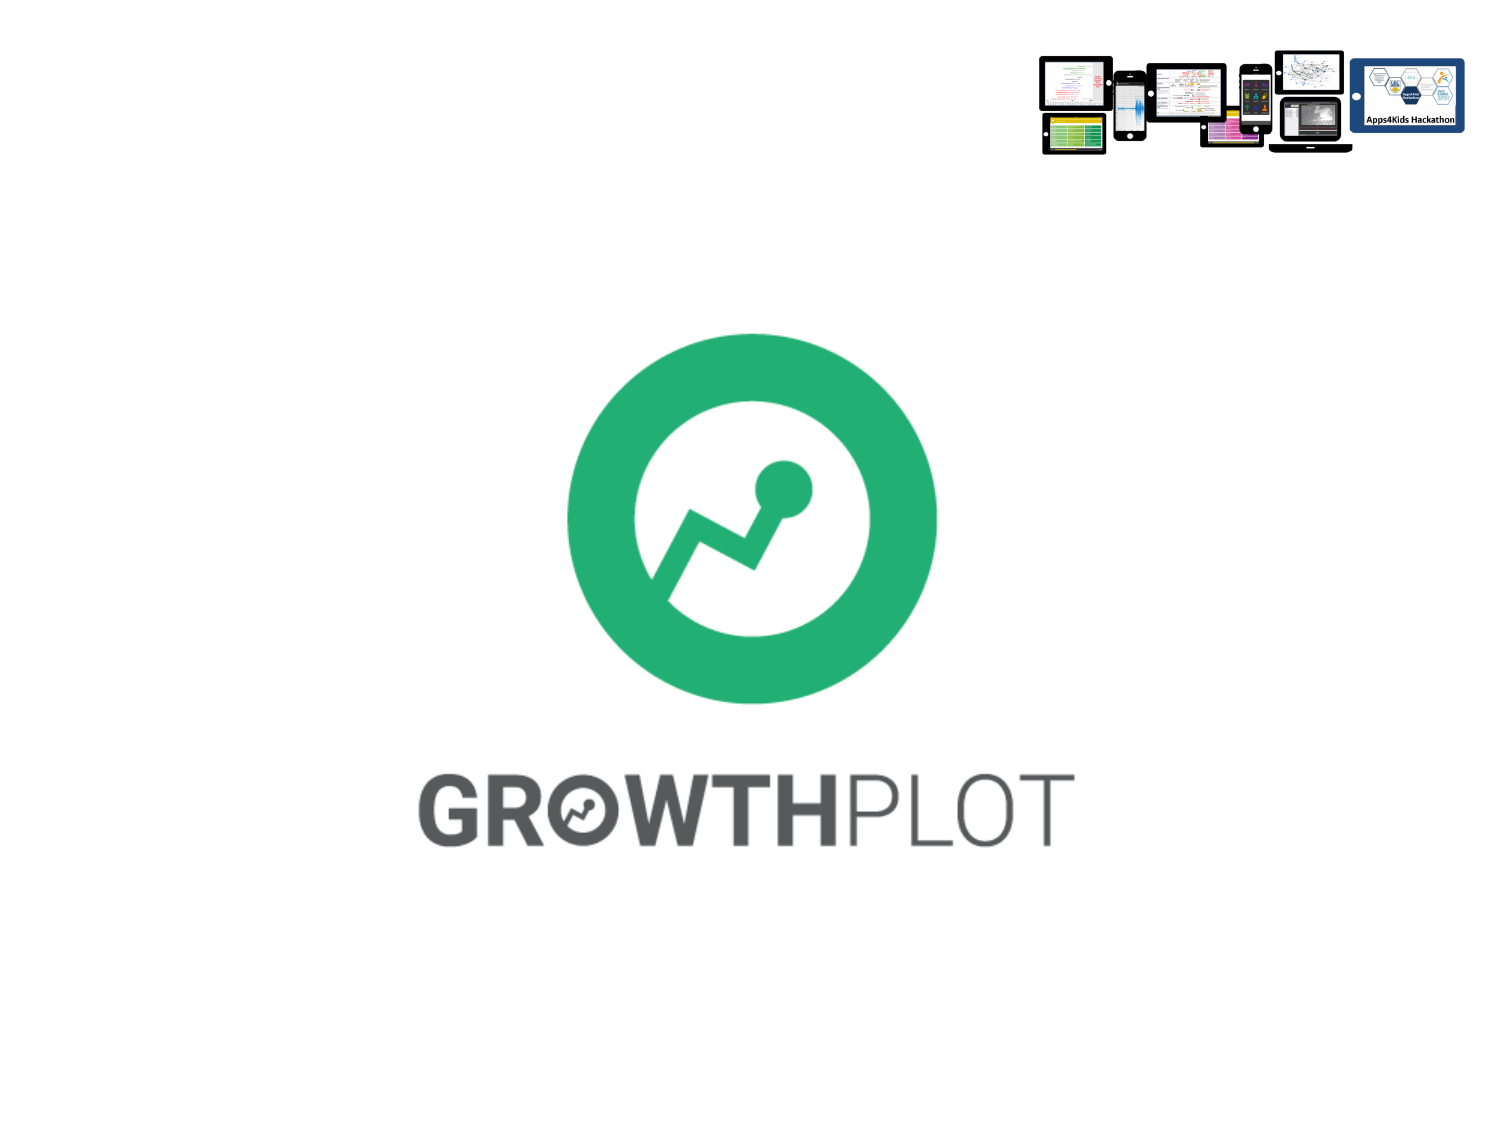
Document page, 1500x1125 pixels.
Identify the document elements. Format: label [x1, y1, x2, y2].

picture [1036, 40, 1469, 164]
picture [352, 274, 1141, 905]
